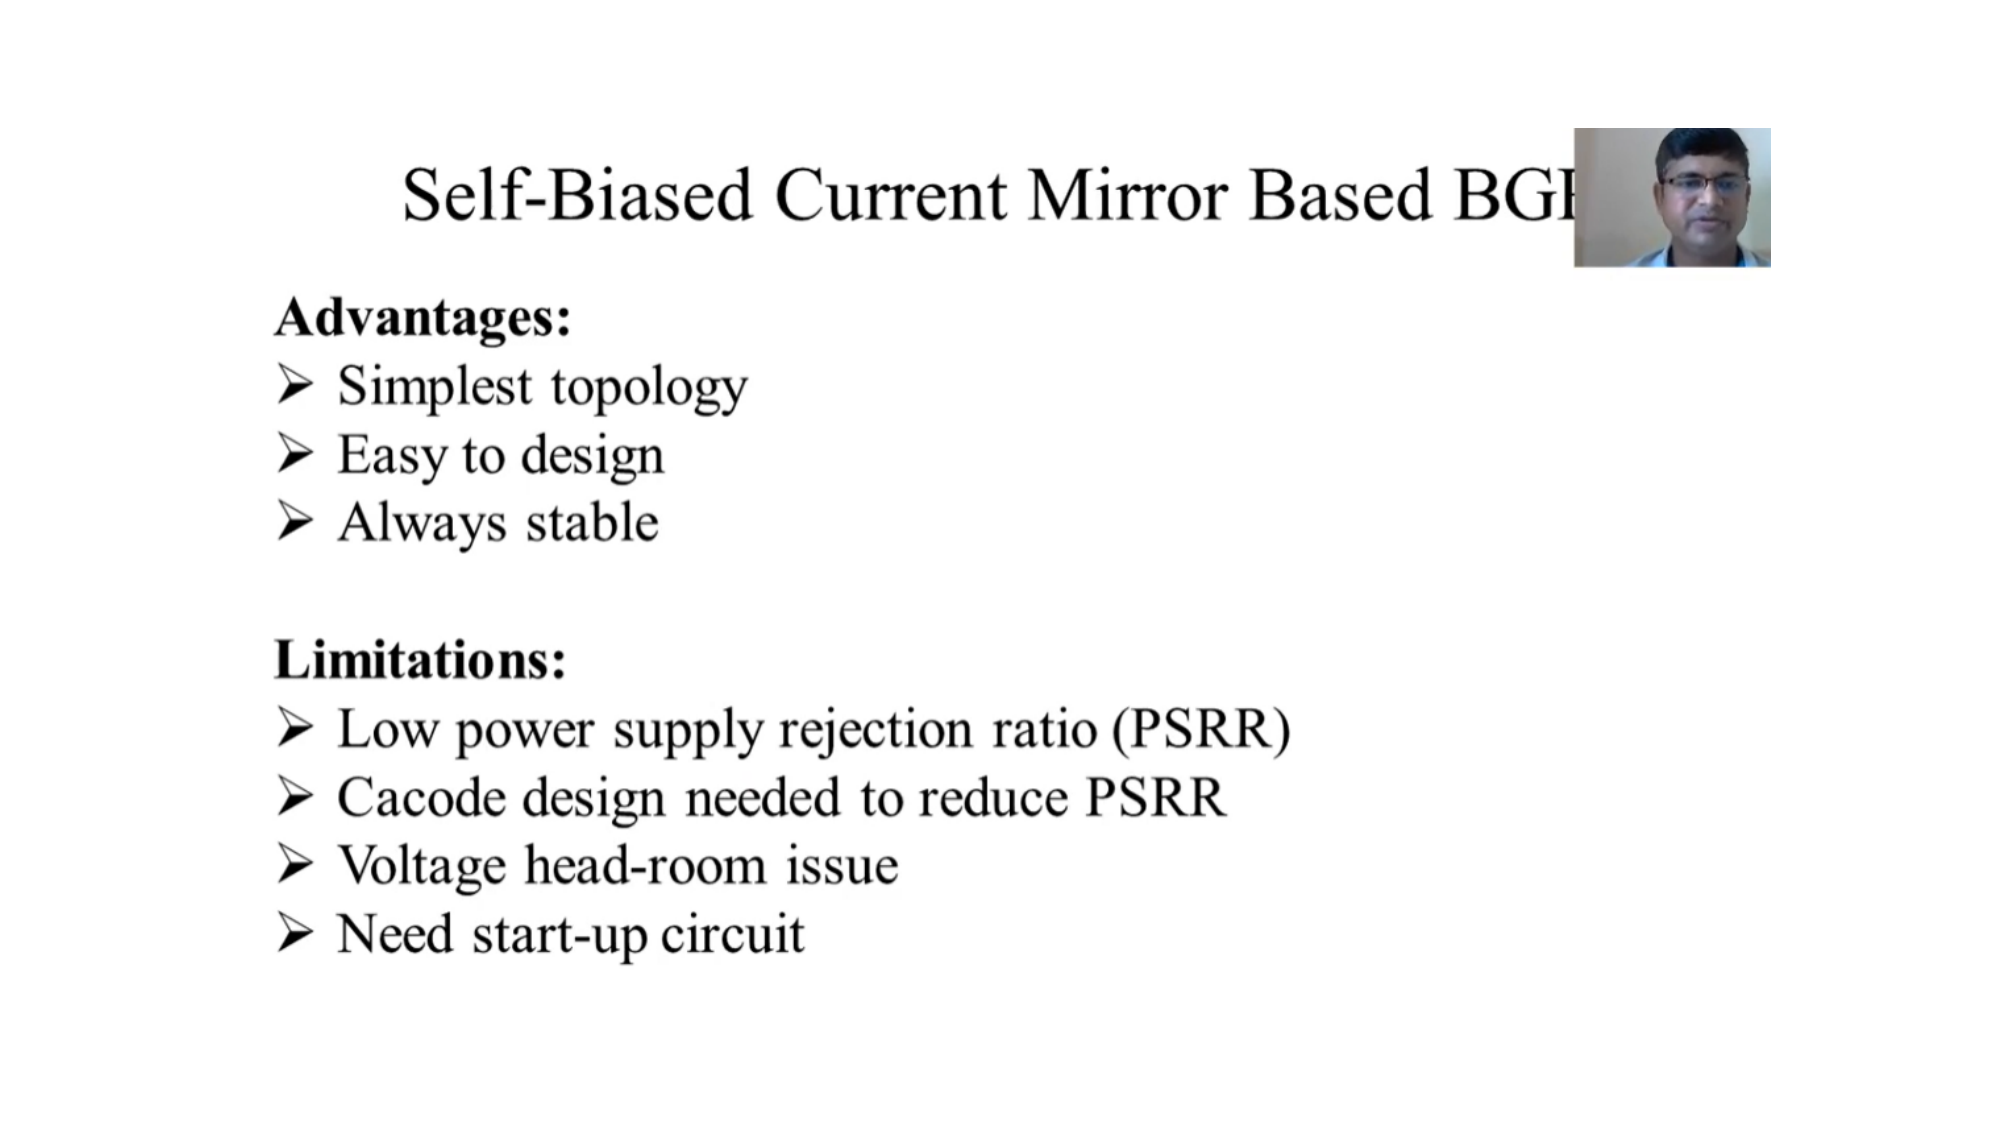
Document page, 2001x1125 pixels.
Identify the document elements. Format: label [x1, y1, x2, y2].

list [229, 129, 1771, 976]
